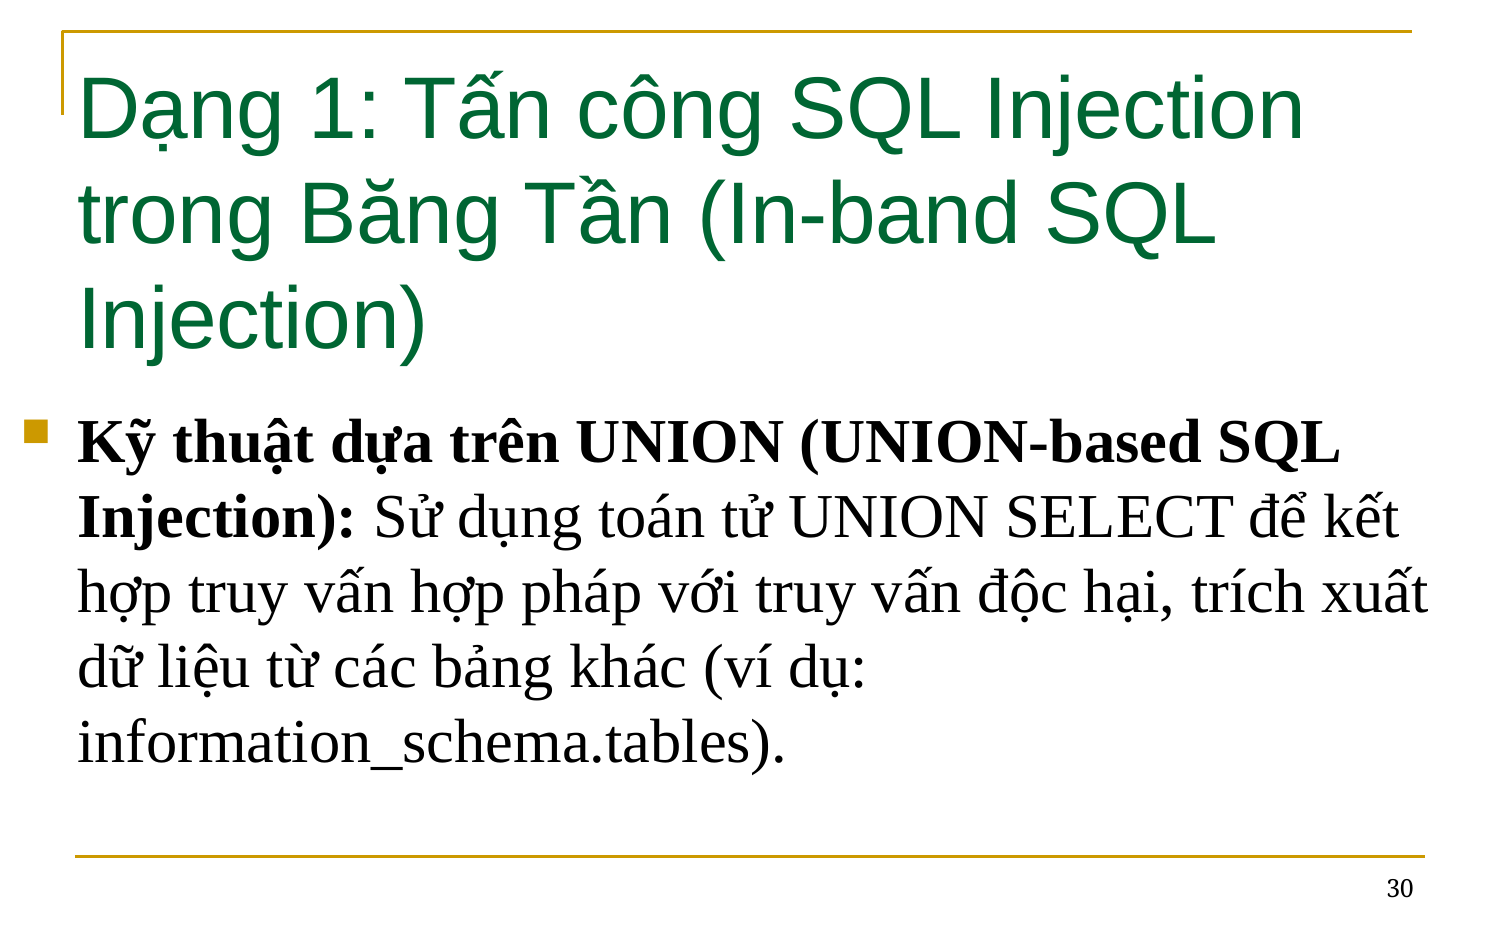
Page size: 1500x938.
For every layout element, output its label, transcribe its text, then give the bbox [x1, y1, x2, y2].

slide_number 30 [1380, 878, 1419, 938]
title Dạng 1: Tấn công SQL Injection trong Băng Tần (In-band SQL Injection) [75, 48, 1500, 576]
text_box Kỹ thuật dựa trên UNION (UNION-based SQL Injection): Sử dụng toán tử UNION SELECT để kết hợp truy vấn hợp pháp với truy vấn độc hại, trích xuất dữ liệu từ các bảng khác (ví dụ: information_schema.tables). [18, 382, 1482, 775]
